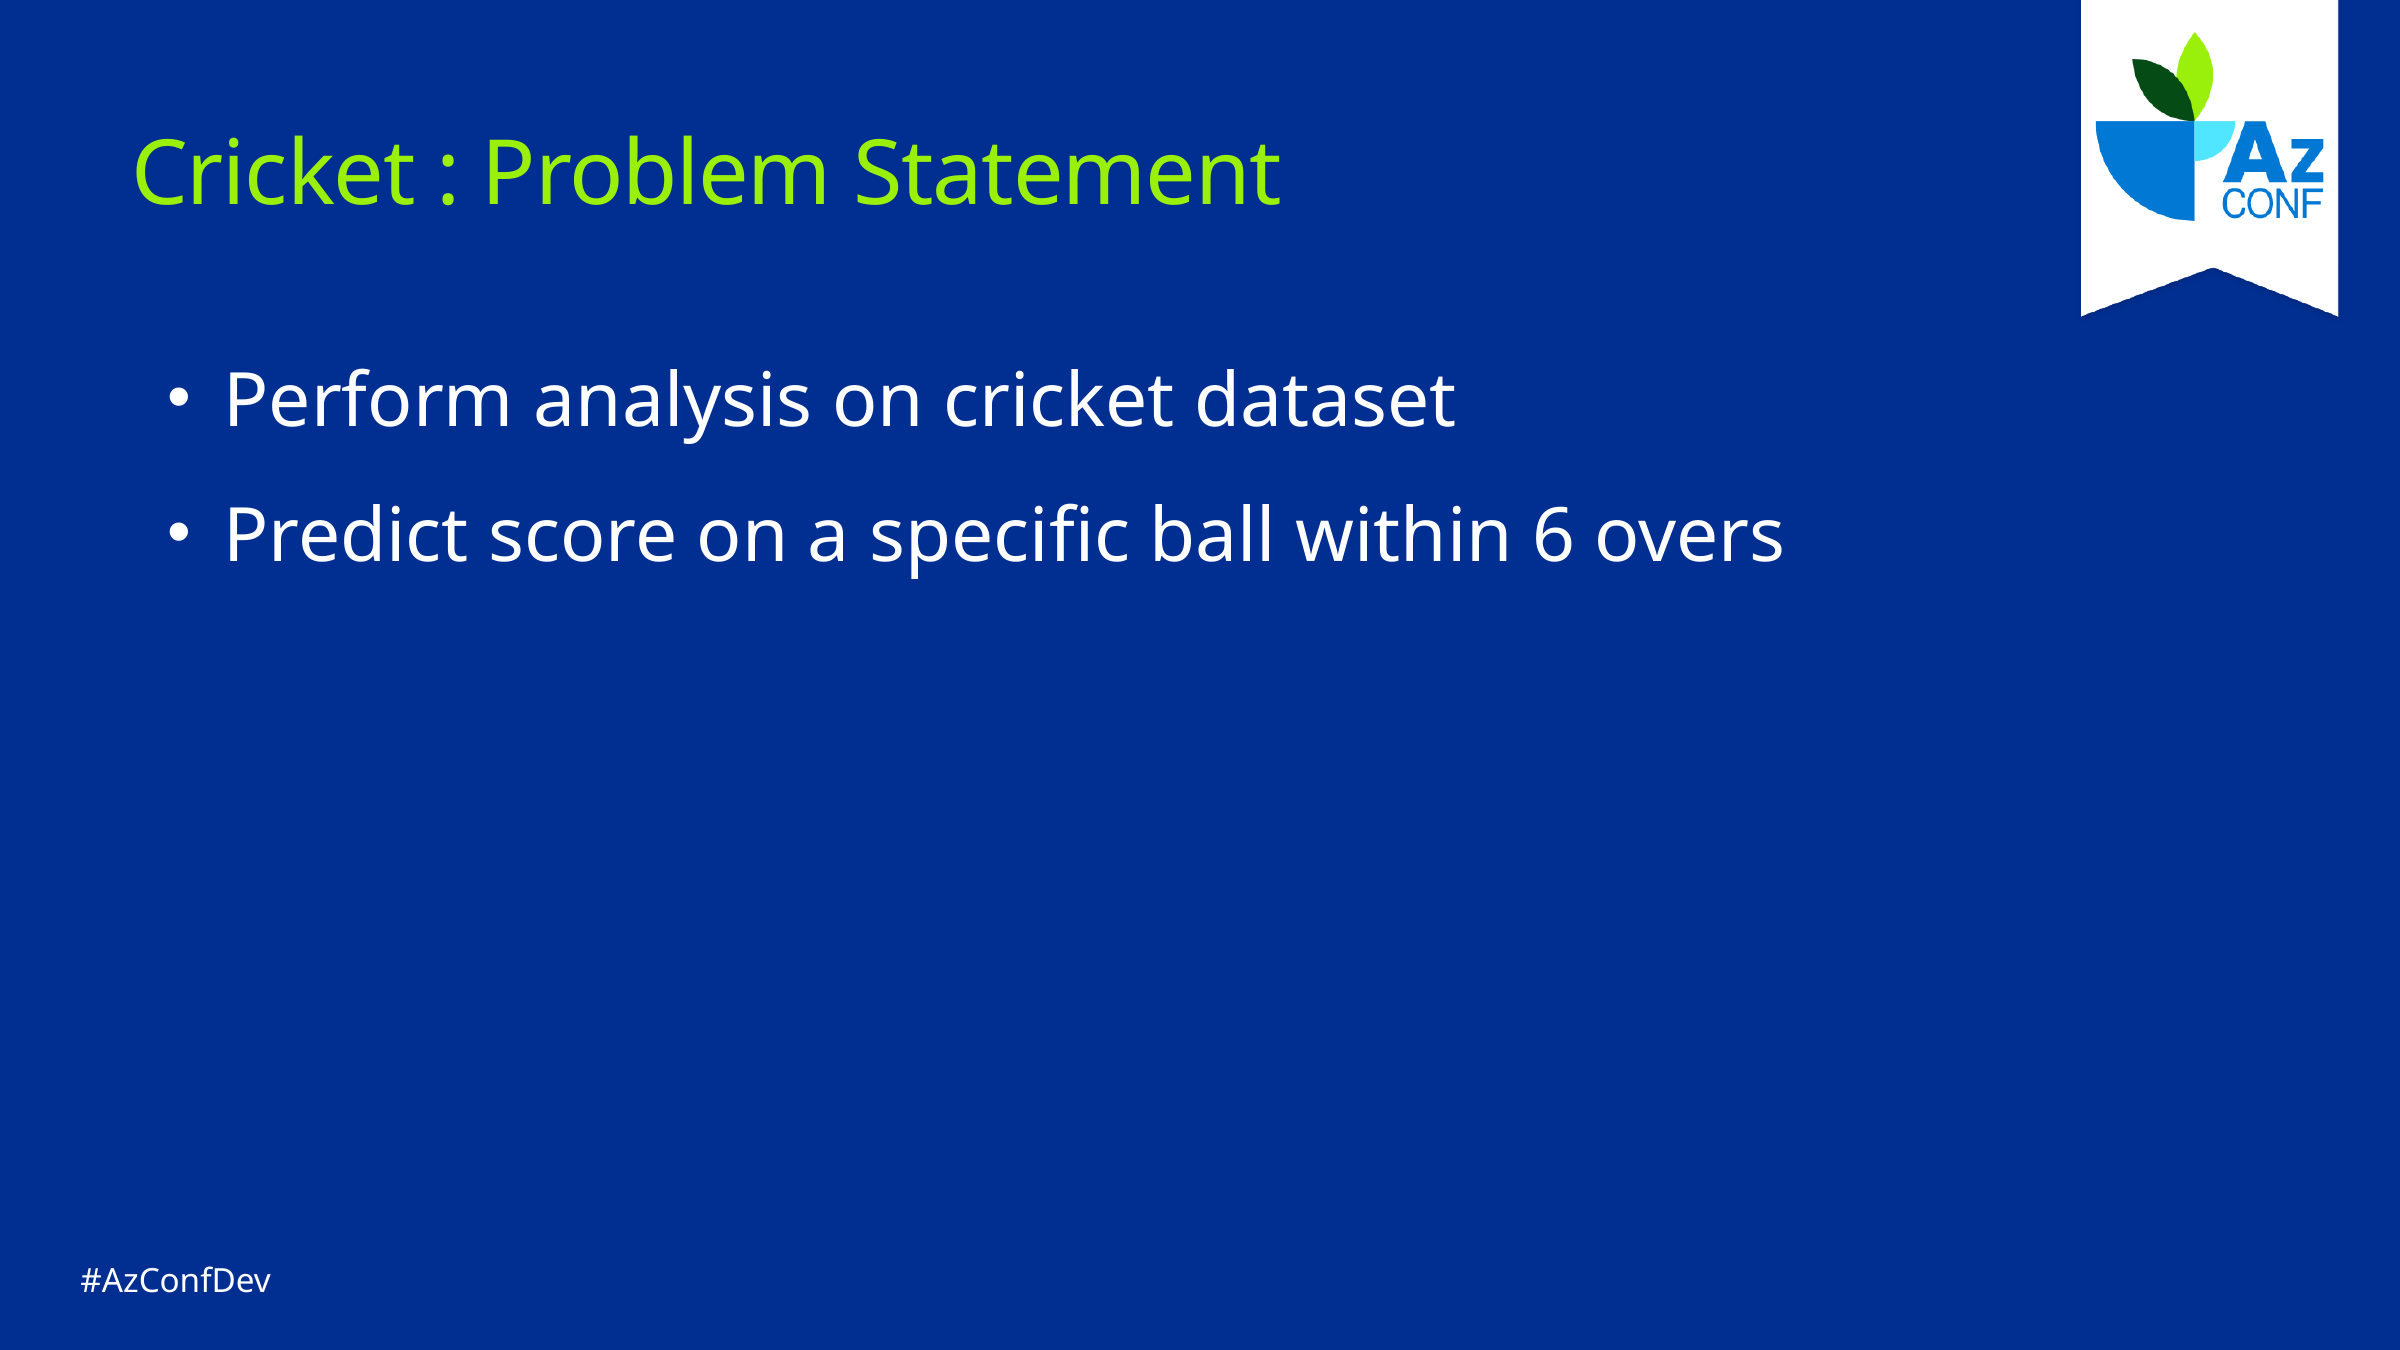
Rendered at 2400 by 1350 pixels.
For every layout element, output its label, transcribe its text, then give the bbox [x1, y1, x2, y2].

title Cricket : Problem Statement [131, 125, 1992, 224]
list Perform analysis on cricket dataset Predict score on a specific ball within 6 overs [167, 306, 2215, 562]
picture [2073, 0, 2346, 326]
